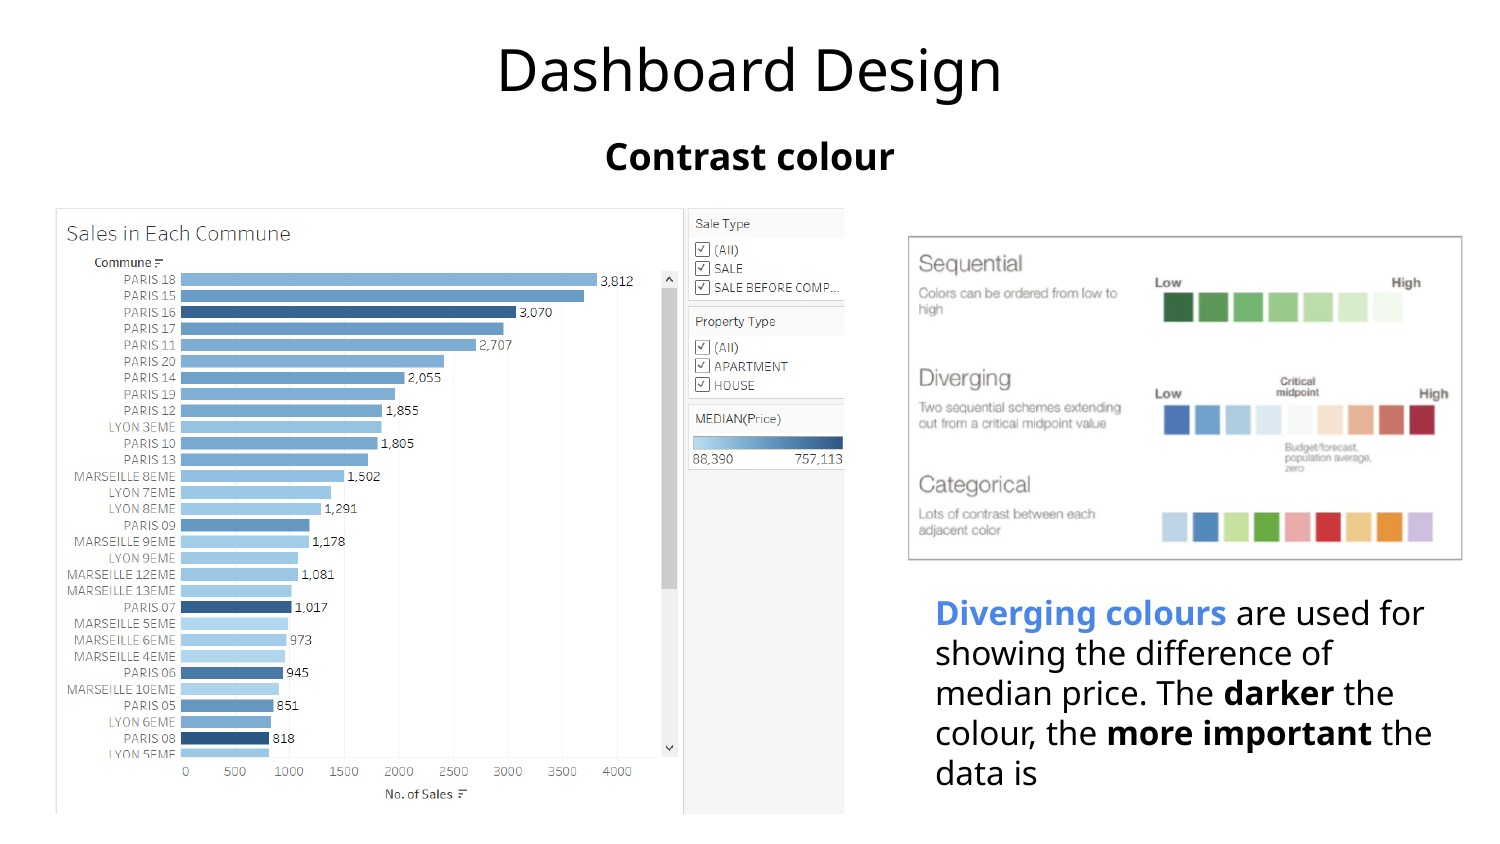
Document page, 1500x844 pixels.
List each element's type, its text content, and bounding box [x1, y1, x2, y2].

title Dashboard Design [468, 29, 1032, 109]
picture [892, 215, 1486, 578]
text_box Diverging colours are used for showing the difference of median price. The darker the colour, the more important the data is [919, 587, 1475, 804]
text_box Contrast colour [447, 117, 1053, 219]
picture [54, 207, 845, 814]
